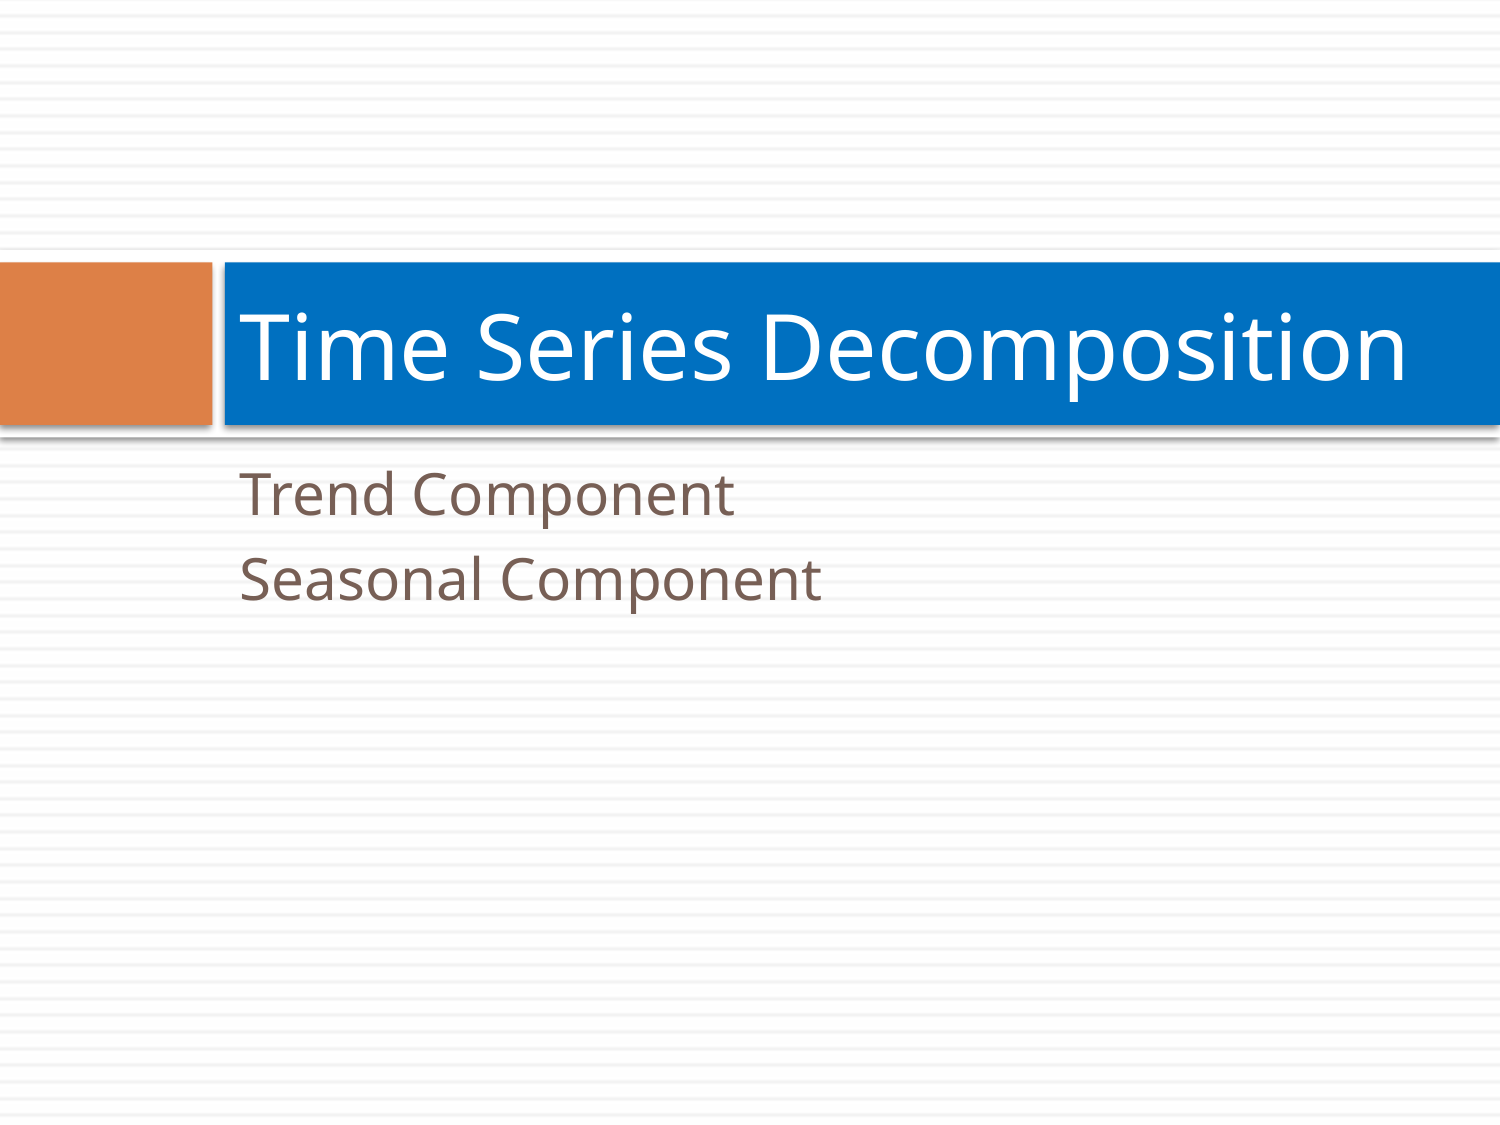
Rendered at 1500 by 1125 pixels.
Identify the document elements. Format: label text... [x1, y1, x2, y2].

list Trend Component Seasonal Component [225, 450, 1394, 725]
title Time Series Decomposition [225, 262, 1475, 425]
